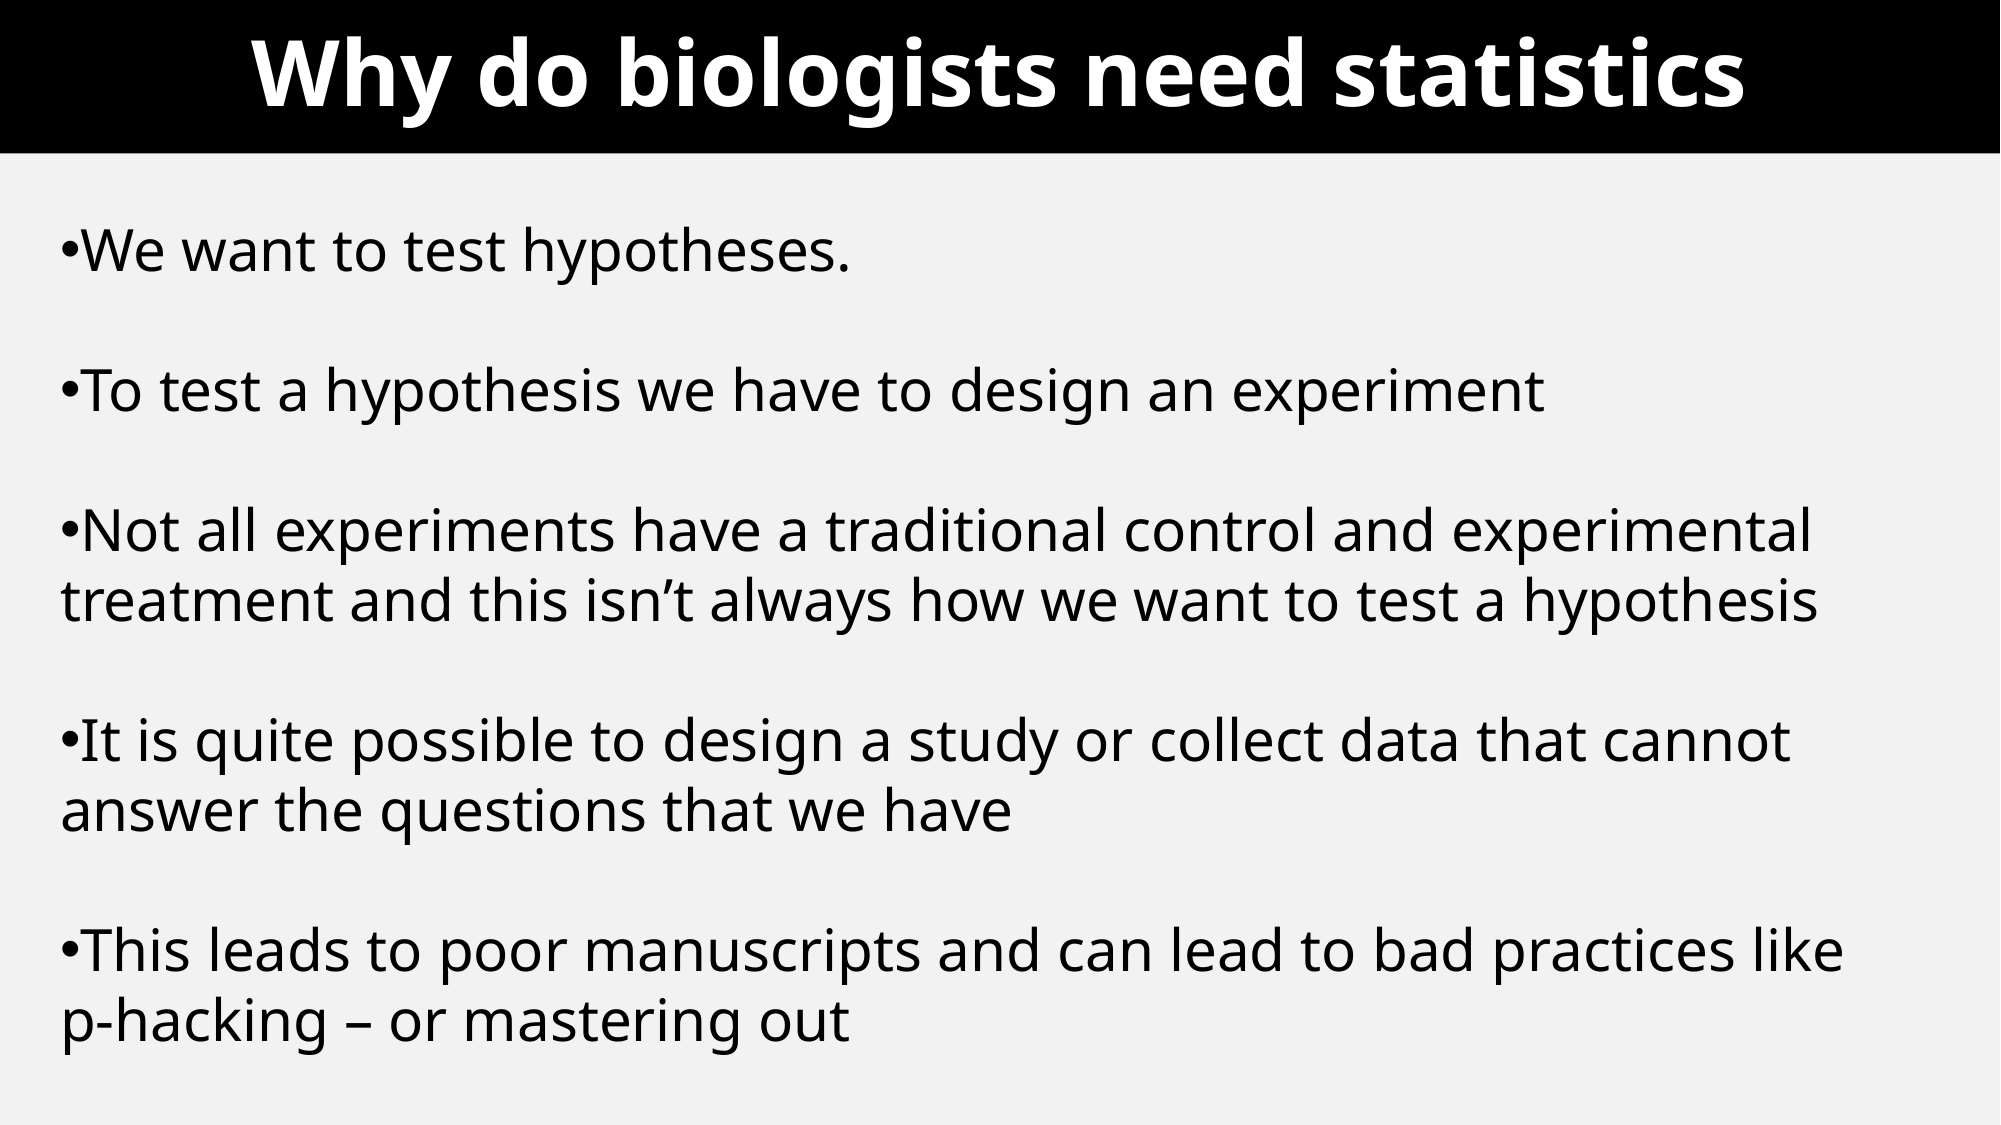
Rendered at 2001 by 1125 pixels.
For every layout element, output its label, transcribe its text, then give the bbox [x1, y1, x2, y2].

text_box We want to test hypotheses. To test a hypothesis we have to design an experiment Not all experiments have a traditional control and experimental treatment and this isn’t always how we want to test a hypothesis It is quite possible to design a study or collect data that cannot answer the questions that we have This leads to poor manuscripts and can lead to bad practices like p-hacking – or mastering out [45, 206, 1915, 1061]
title Why do biologists need statistics [0, 0, 2000, 154]
